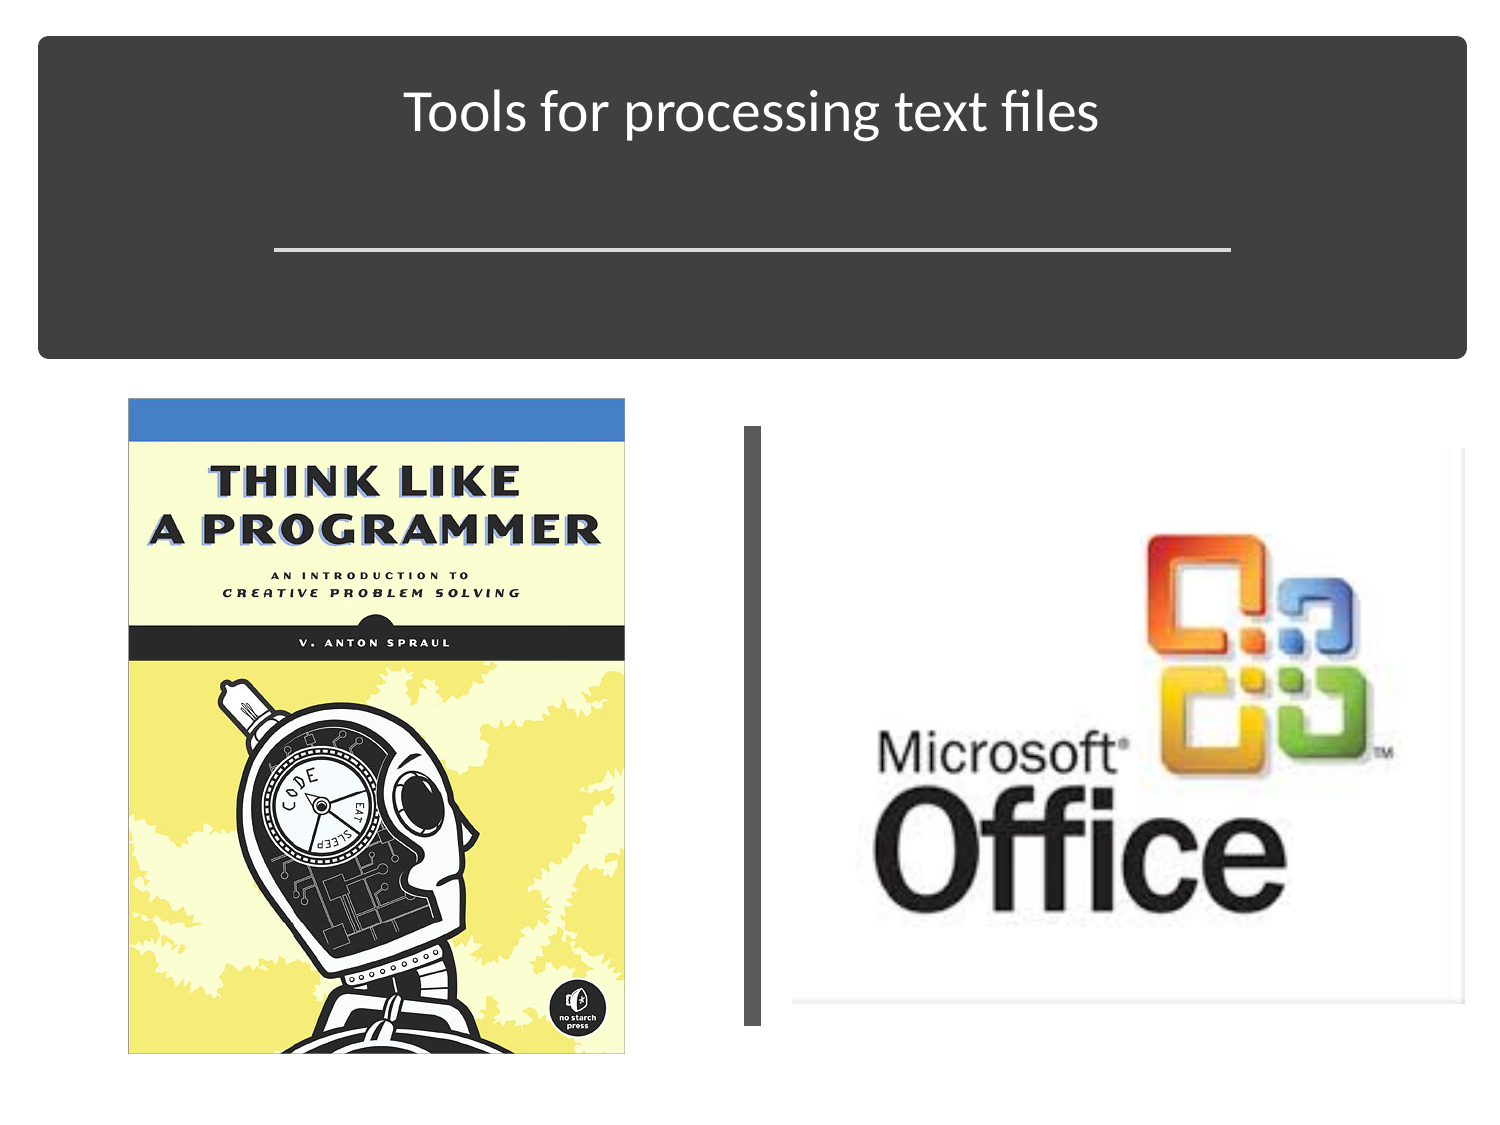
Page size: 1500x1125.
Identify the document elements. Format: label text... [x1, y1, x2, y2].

picture [792, 448, 1465, 1004]
picture [127, 397, 625, 1055]
title Tools for processing text files [67, 71, 1438, 224]
text_box [47, 44, 1458, 351]
